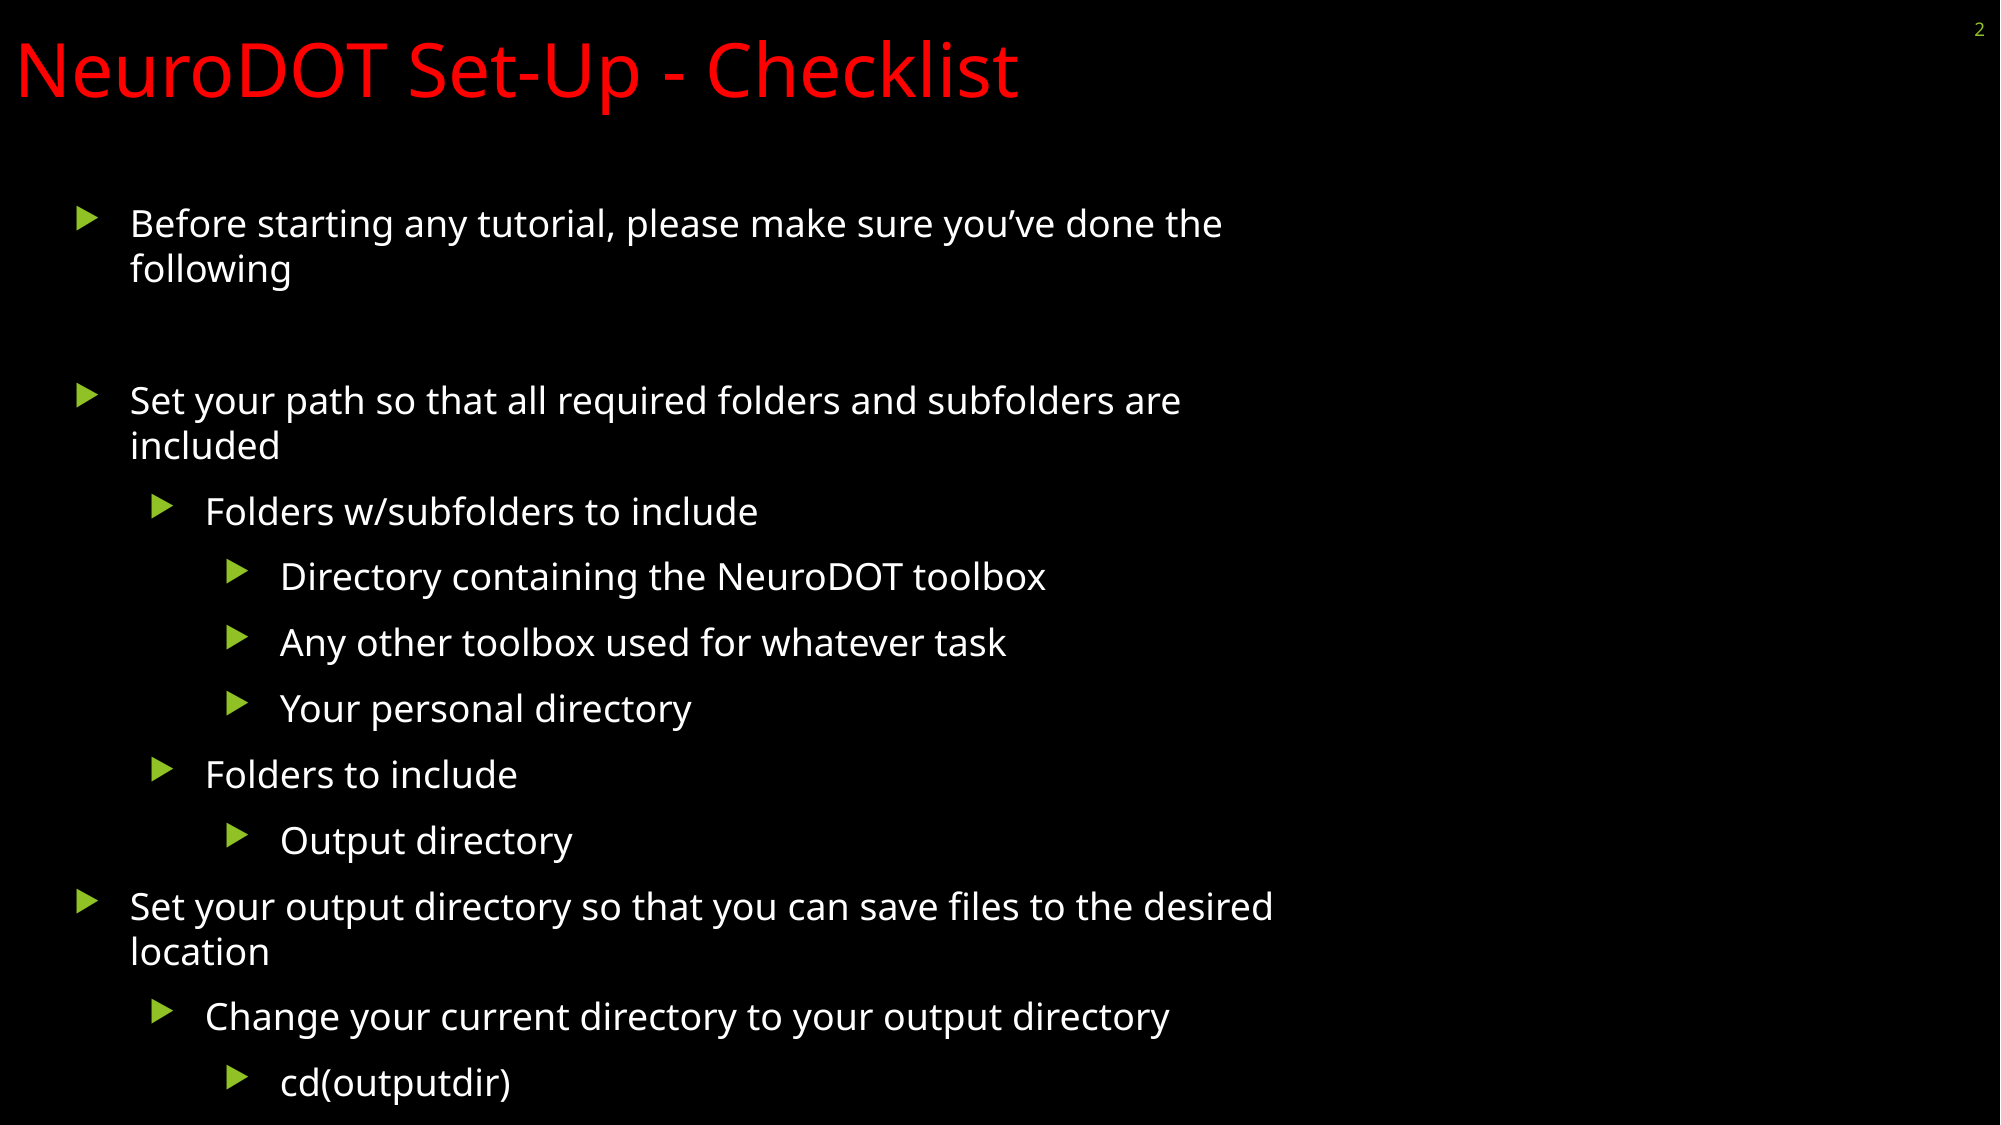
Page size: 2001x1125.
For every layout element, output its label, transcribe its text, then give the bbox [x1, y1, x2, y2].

text_box NeuroDOT Set-Up - Checklist [0, 0, 2000, 135]
slide_number 2 [1887, 0, 2000, 60]
text_box Before starting any tutorial, please make sure you’ve done the following Set your path so that all required folders and subfolders are included Folders w/subfolders to include Directory containing the NeuroDOT toolbox Any other toolbox used for whatever task Your personal directory Folders to include Output directory Set your output directory so that you can save files to the desired location Change your current directory to your output directory cd(outputdir) [59, 192, 1312, 1125]
